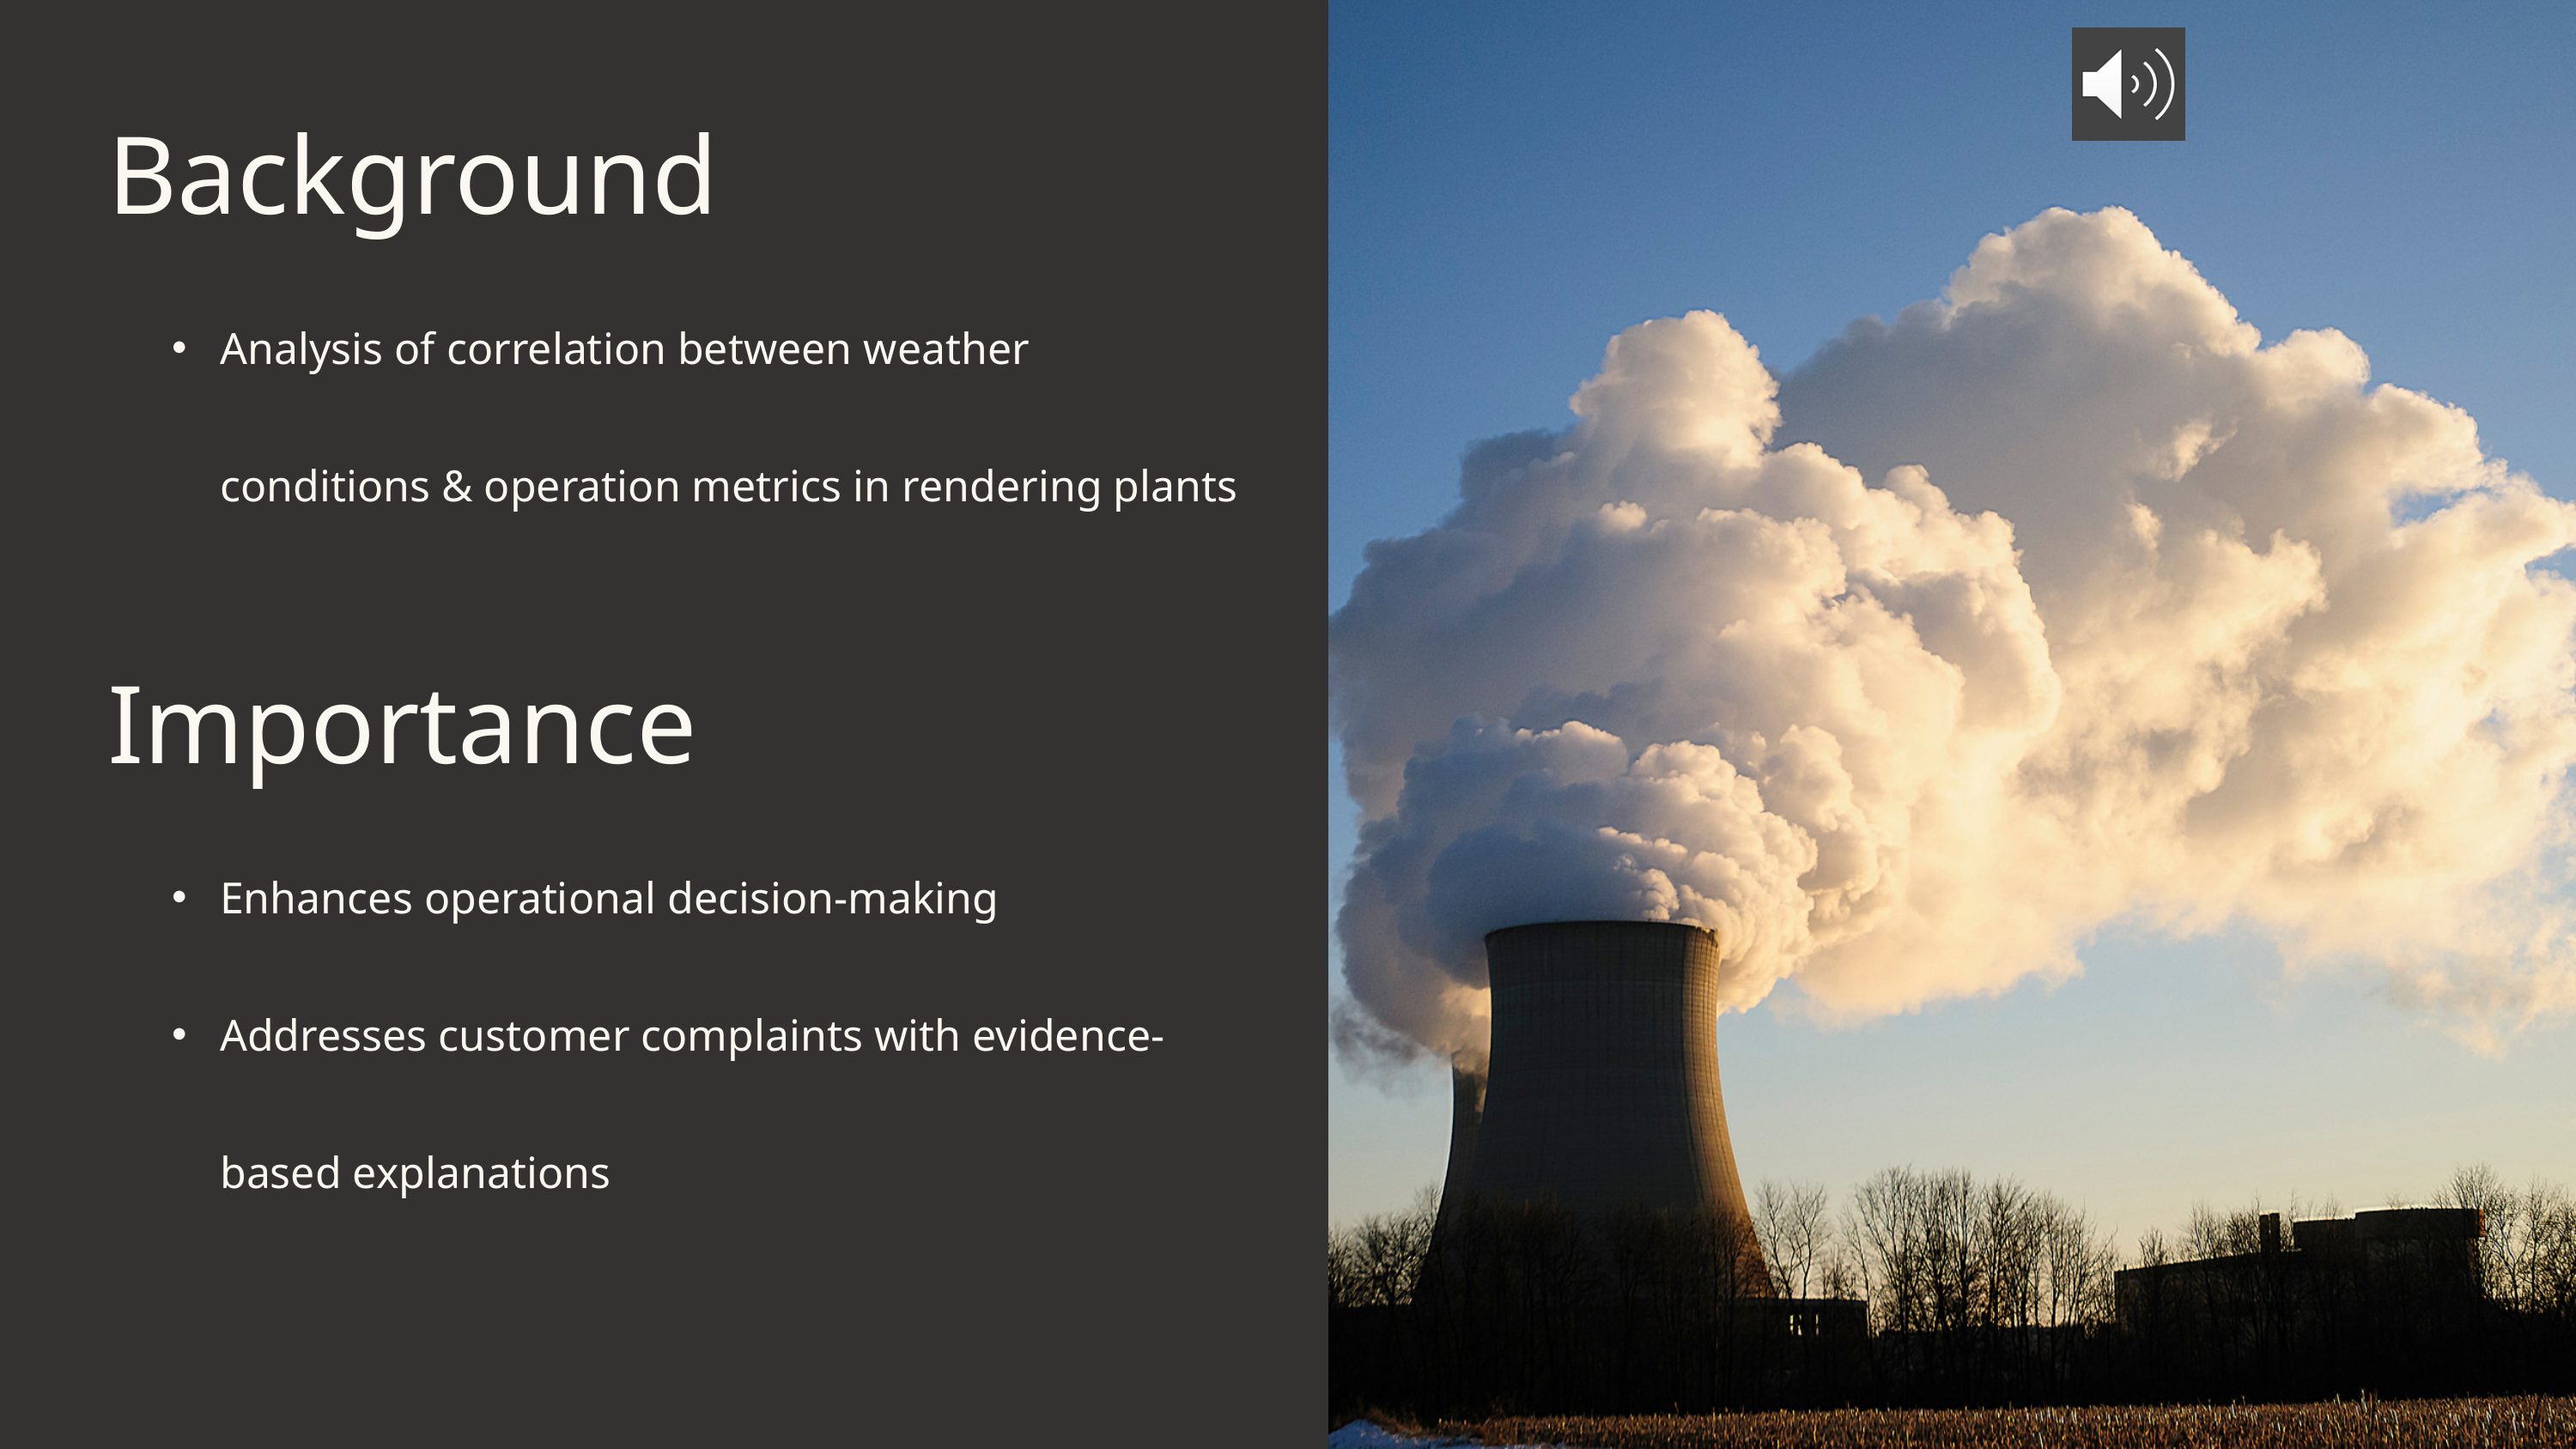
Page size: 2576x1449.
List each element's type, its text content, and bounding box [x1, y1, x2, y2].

text_box Background Analysis of correlation between weather conditions & operation metrics in rendering plants Importance Enhances operational decision-making Addresses customer complaints with evidence-based explanations [107, 98, 1245, 1197]
text_box [1328, 0, 2576, 1449]
picture [2071, 26, 2187, 142]
